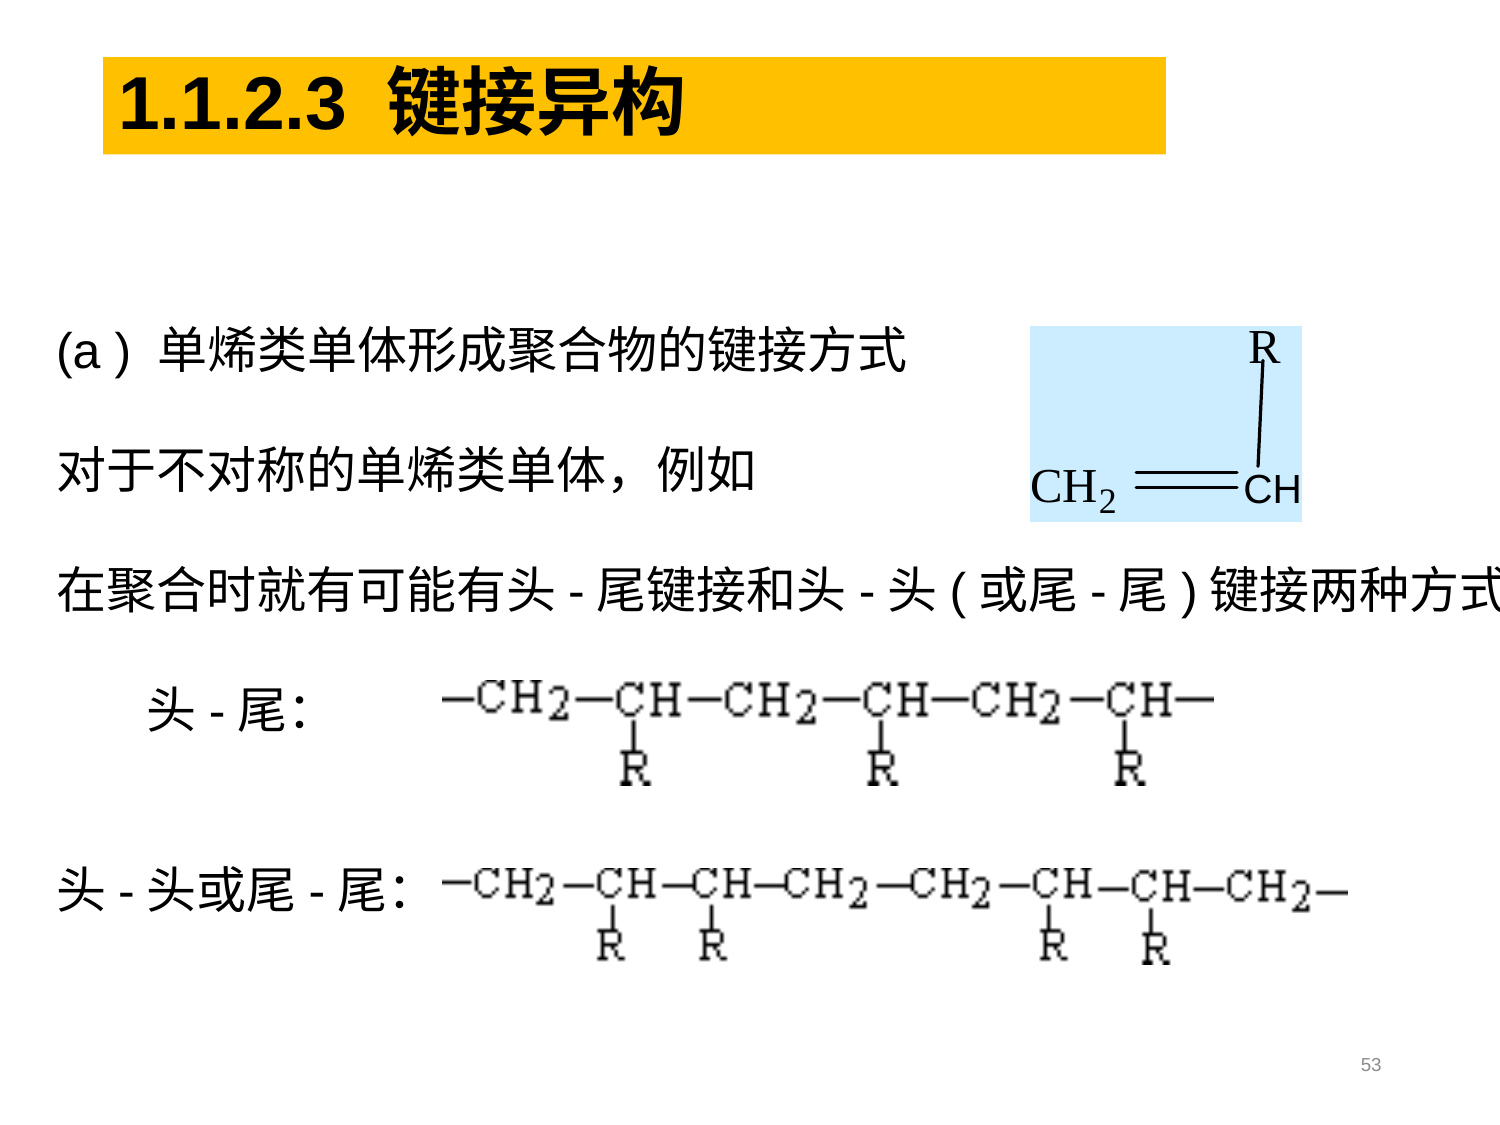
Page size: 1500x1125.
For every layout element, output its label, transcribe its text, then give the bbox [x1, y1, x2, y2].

text_box (a ) 单烯类单体形成聚合物的键接方式 对于不对称的单烯类单体，例如 在聚合时就有可能有头-尾键接和头-头(或尾-尾)键接两种方式： 头-尾： 头-头或尾-尾： [41, 208, 1441, 988]
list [1030, 326, 1302, 522]
text_box 1.1.2.3 键接异构 [103, 57, 1166, 155]
picture [442, 680, 1214, 786]
picture [442, 868, 1348, 965]
slide_number 53 [1059, 1034, 1397, 1094]
